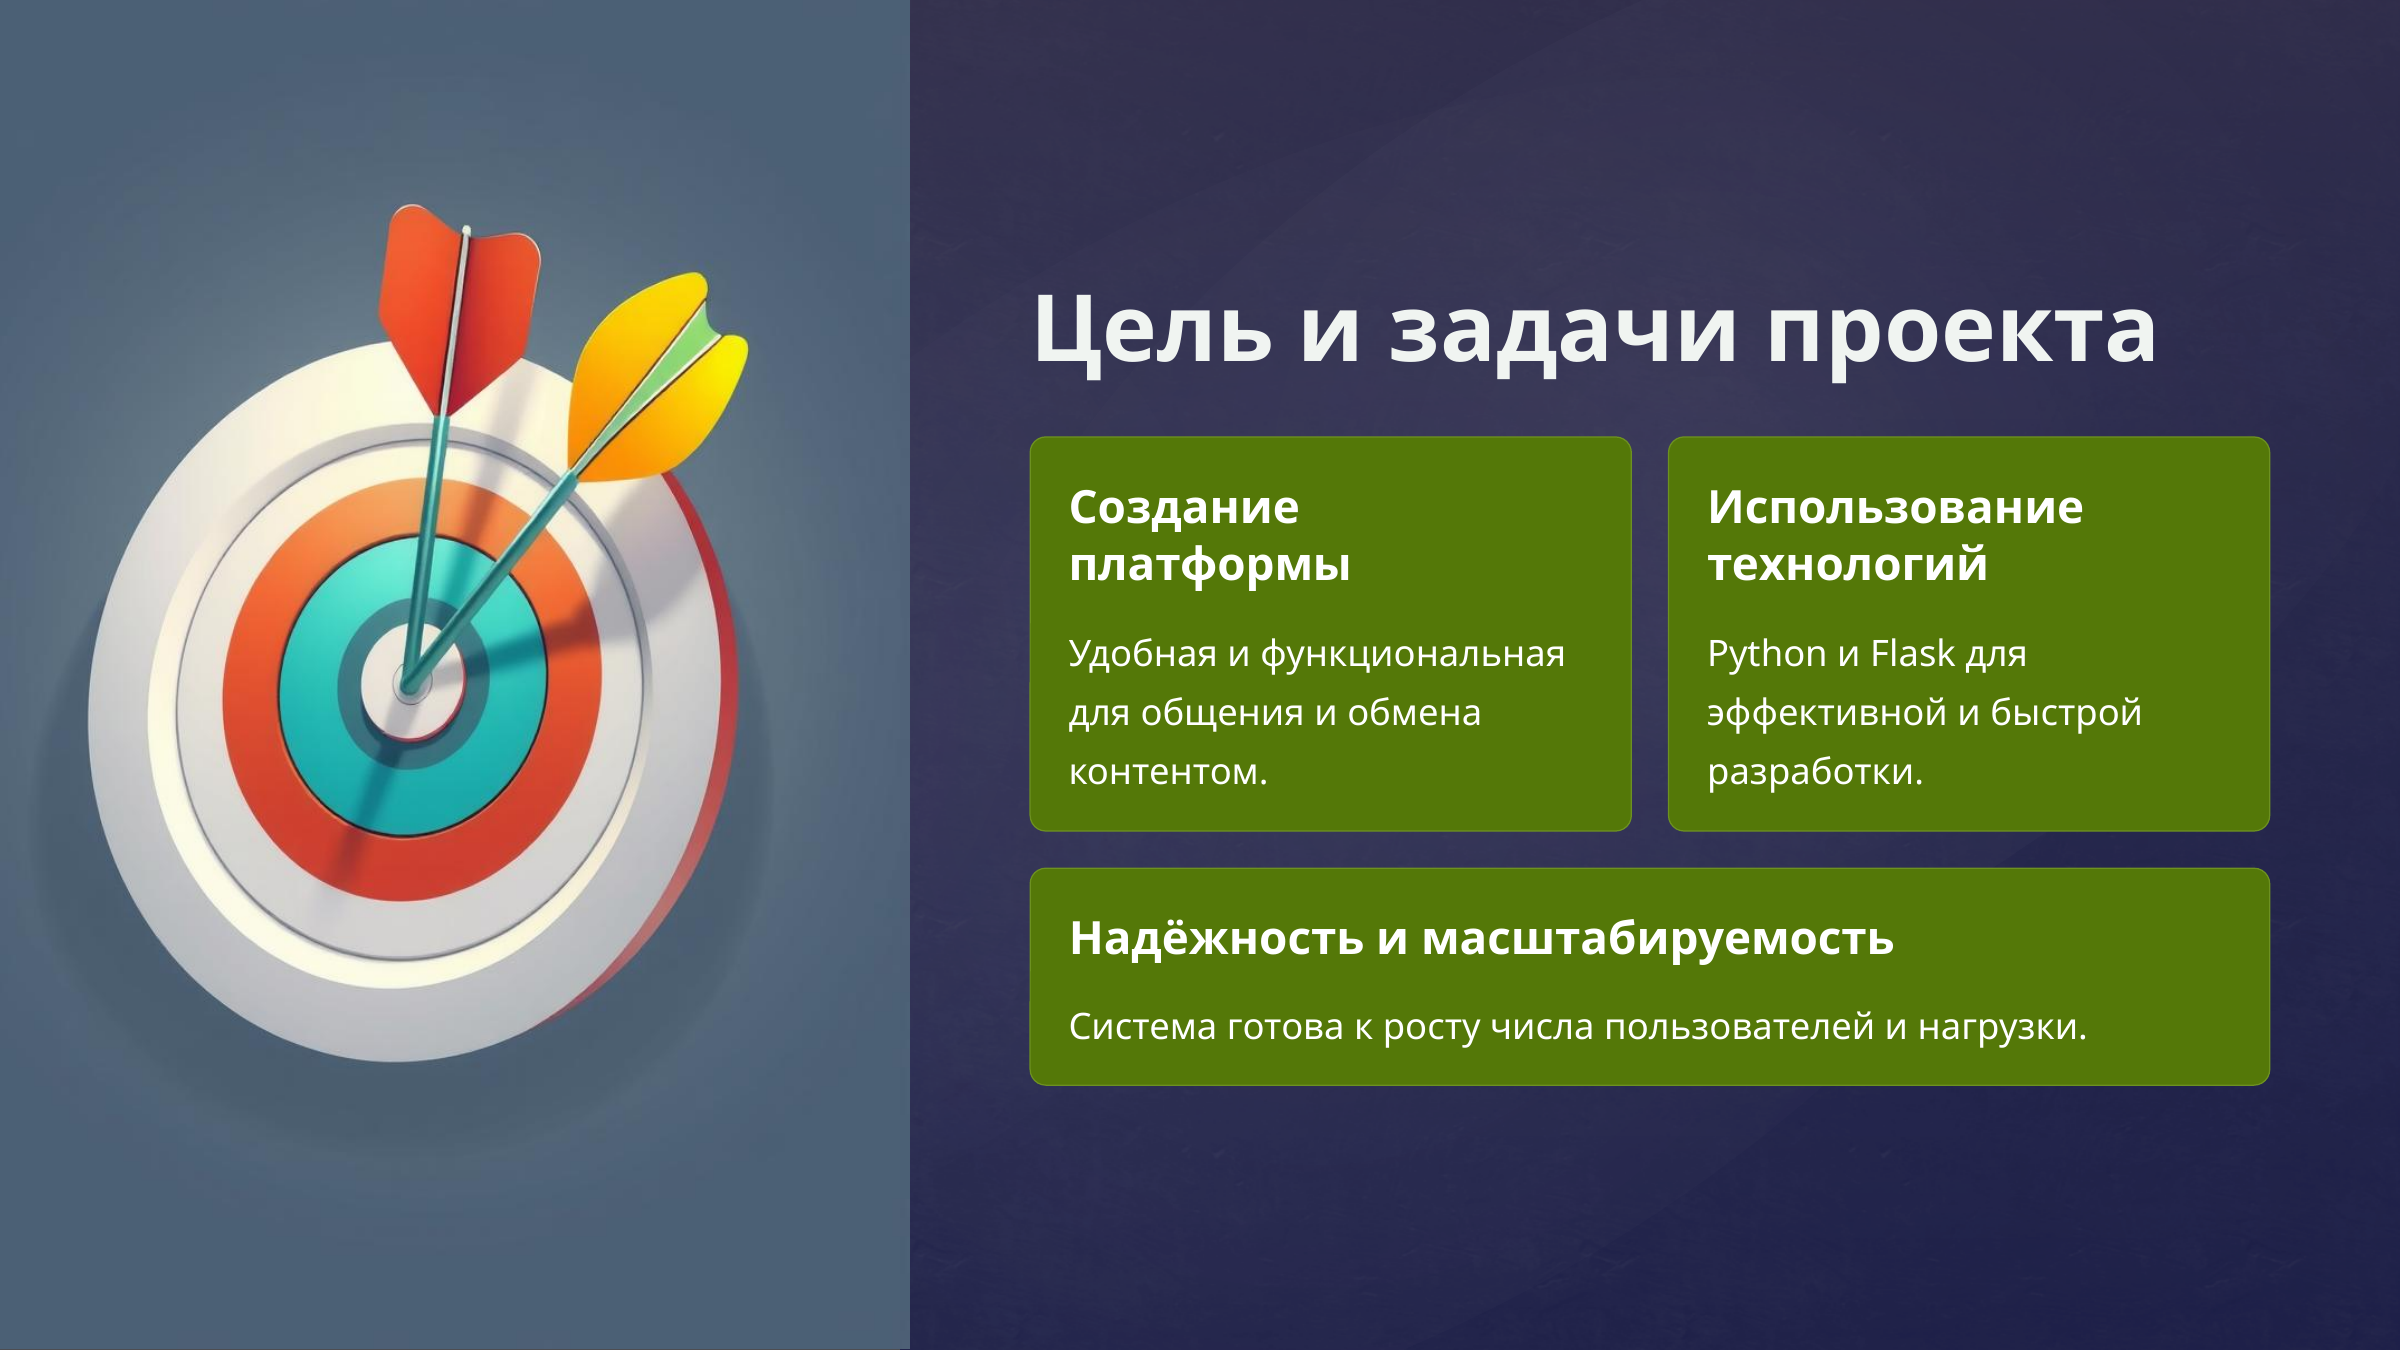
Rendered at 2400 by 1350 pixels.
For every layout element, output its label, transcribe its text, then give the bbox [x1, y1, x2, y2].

text_box Надёжность и масштабируемость [1068, 906, 1914, 965]
text_box Использование технологий [1706, 475, 2232, 592]
text_box Удобная и функциональная для общения и обмена контентом. [1068, 613, 1593, 793]
text_box Создание платформы [1068, 475, 1593, 592]
text_box [1030, 868, 2270, 1086]
text_box Цель и задачи проекта [1030, 264, 2180, 382]
text_box [1030, 436, 1632, 832]
picture [0, 0, 910, 1350]
text_box Python и Flask для эффективной и быстрой разработки. [1706, 613, 2232, 793]
text_box Система готова к росту числа пользователей и нагрузки. [1068, 987, 2232, 1047]
text_box [1668, 436, 2270, 832]
